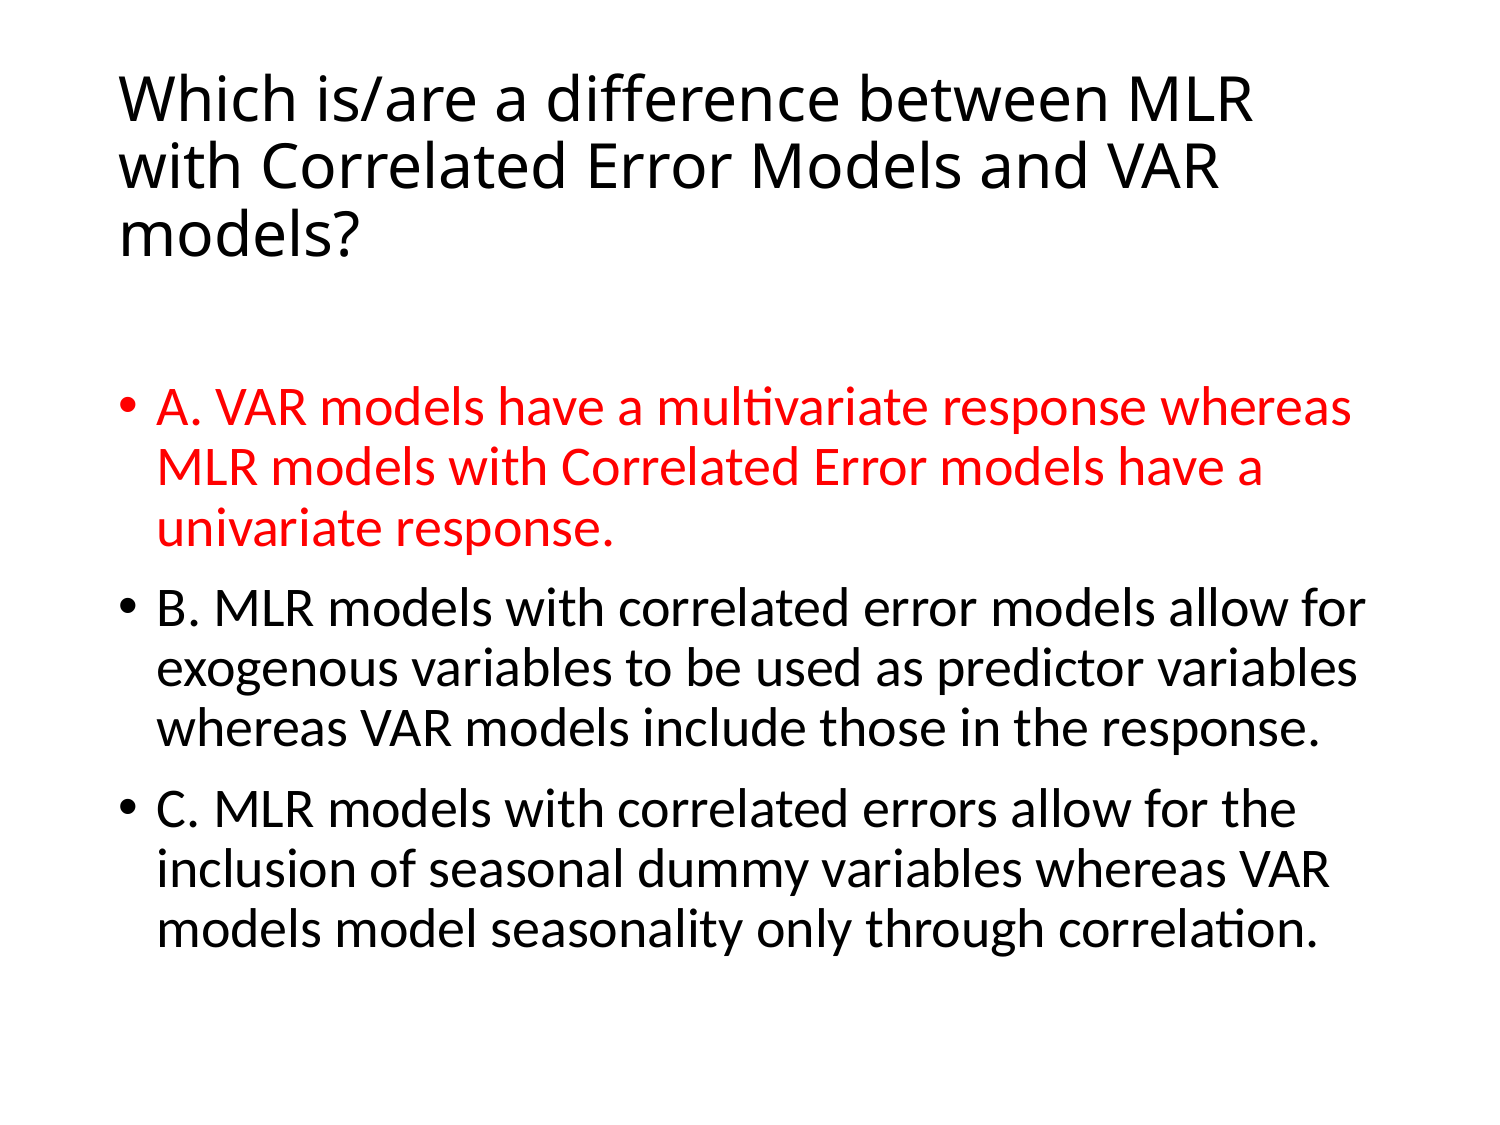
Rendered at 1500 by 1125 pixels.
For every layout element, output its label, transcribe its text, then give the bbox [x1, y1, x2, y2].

list A. VAR models have a multivariate response whereas MLR models with Correlated Error models have a univariate response. B. MLR models with correlated error models allow for exogenous variables to be used as predictor variables whereas VAR models include those in the response. C. MLR models with correlated errors allow for the inclusion of seasonal dummy variables whereas VAR models model seasonality only through correlation. [103, 369, 1397, 1014]
title Which is/are a difference between MLR with Correlated Error Models and VAR models? [103, 59, 1397, 278]
